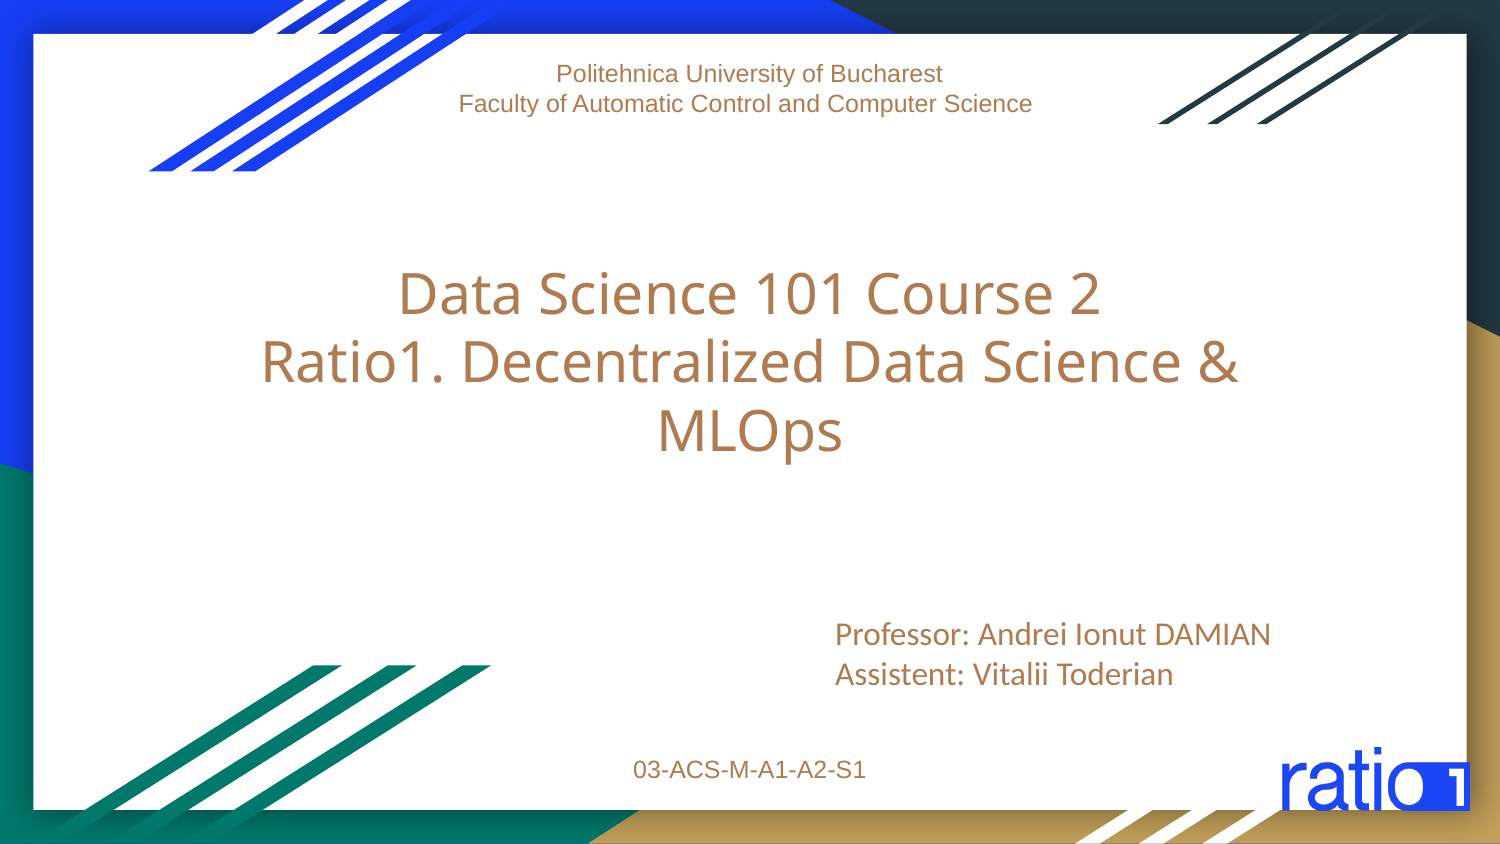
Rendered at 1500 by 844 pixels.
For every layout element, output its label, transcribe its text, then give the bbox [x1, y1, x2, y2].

title Data Science 101 Course 2 Ratio1. Decentralized Data Science & MLOps [229, 242, 1271, 480]
picture [1281, 747, 1470, 811]
text_box 03-ACS-M-A1-A2-S1 [503, 738, 996, 799]
subtitle Professor: Andrei Ionut DAMIAN Assistent: Vitalii Toderian [820, 597, 1460, 739]
text_box Politehnica University of Bucharest Faculty of Automatic Control and Computer Science [433, 42, 1067, 133]
